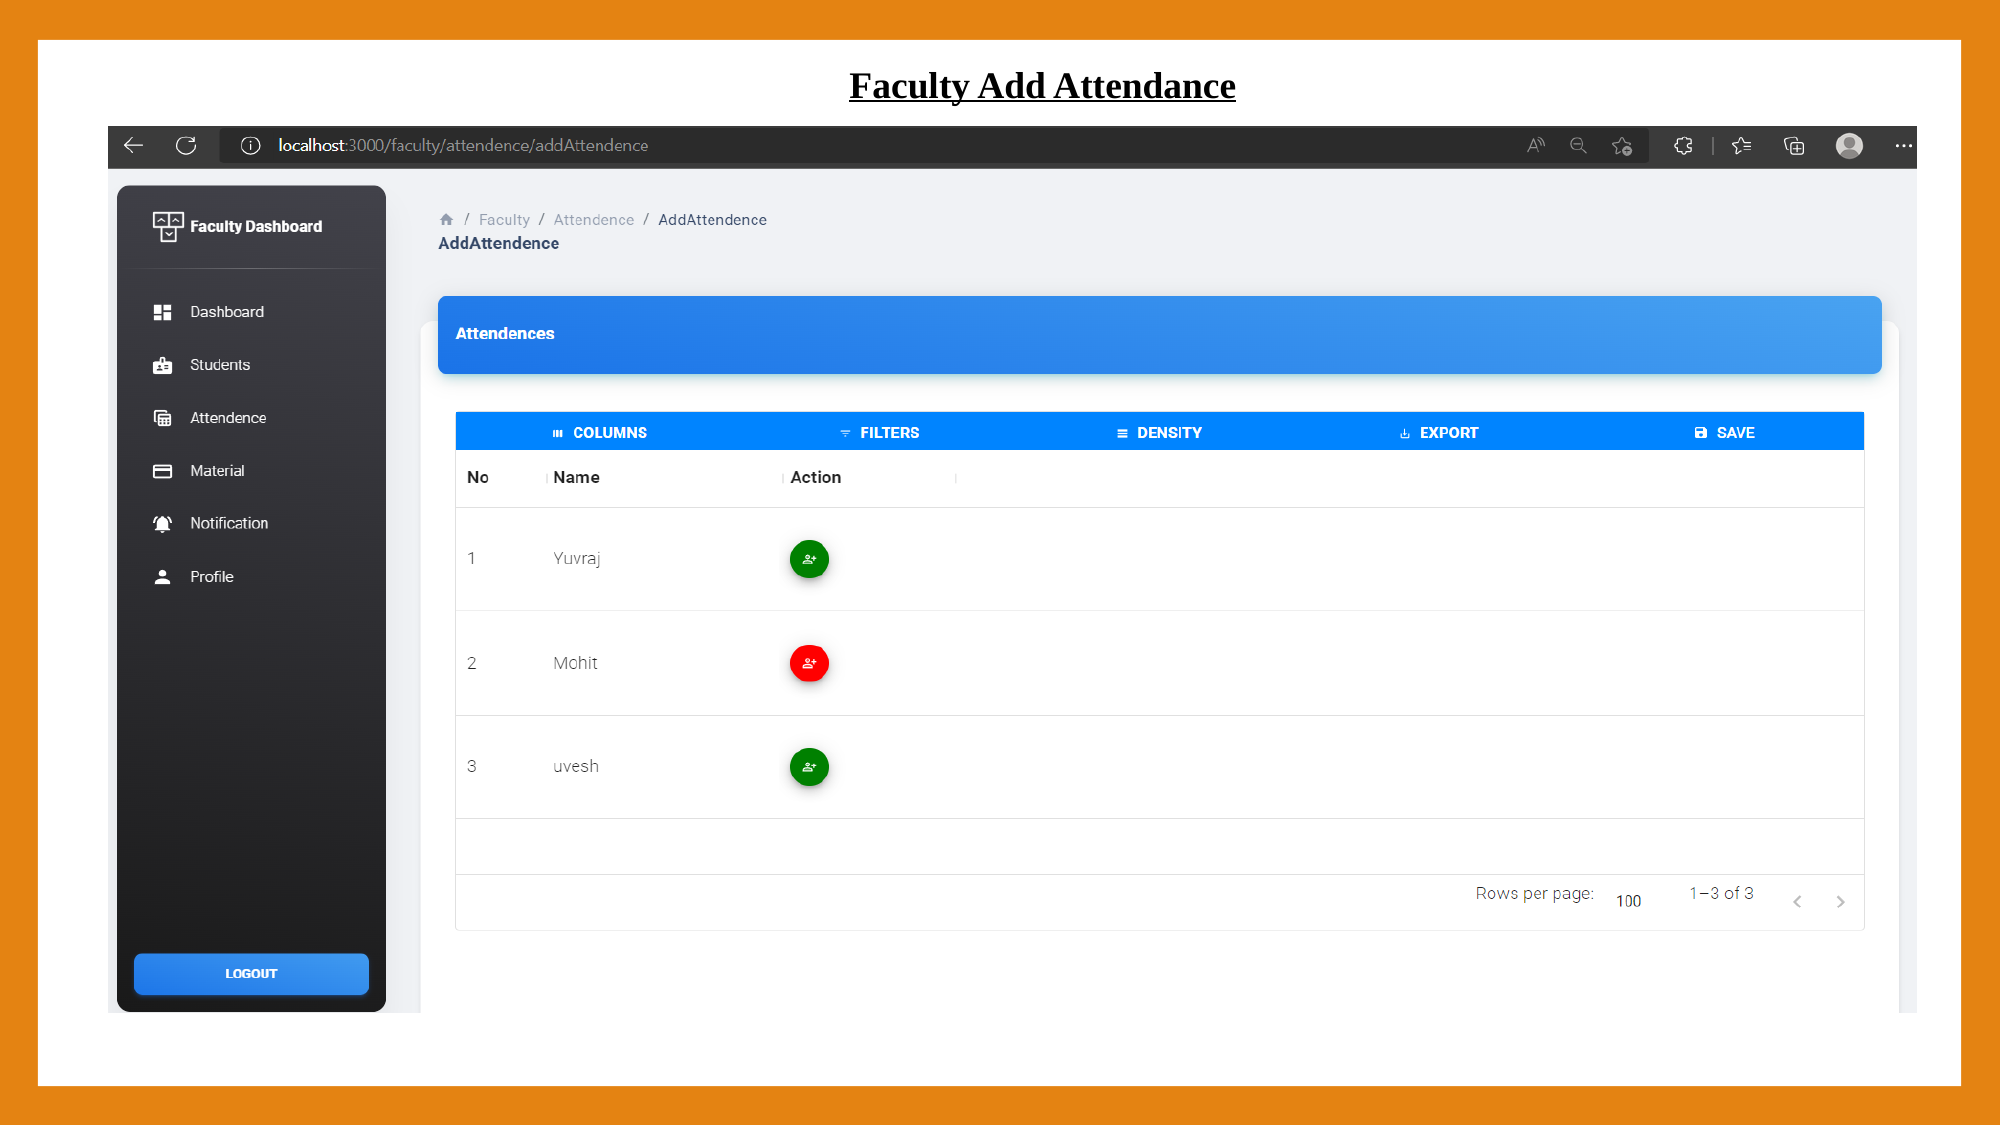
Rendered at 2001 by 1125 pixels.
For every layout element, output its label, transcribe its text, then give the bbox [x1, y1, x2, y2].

picture [108, 126, 1917, 1013]
text_box Faculty Add Attendance [834, 46, 1252, 114]
